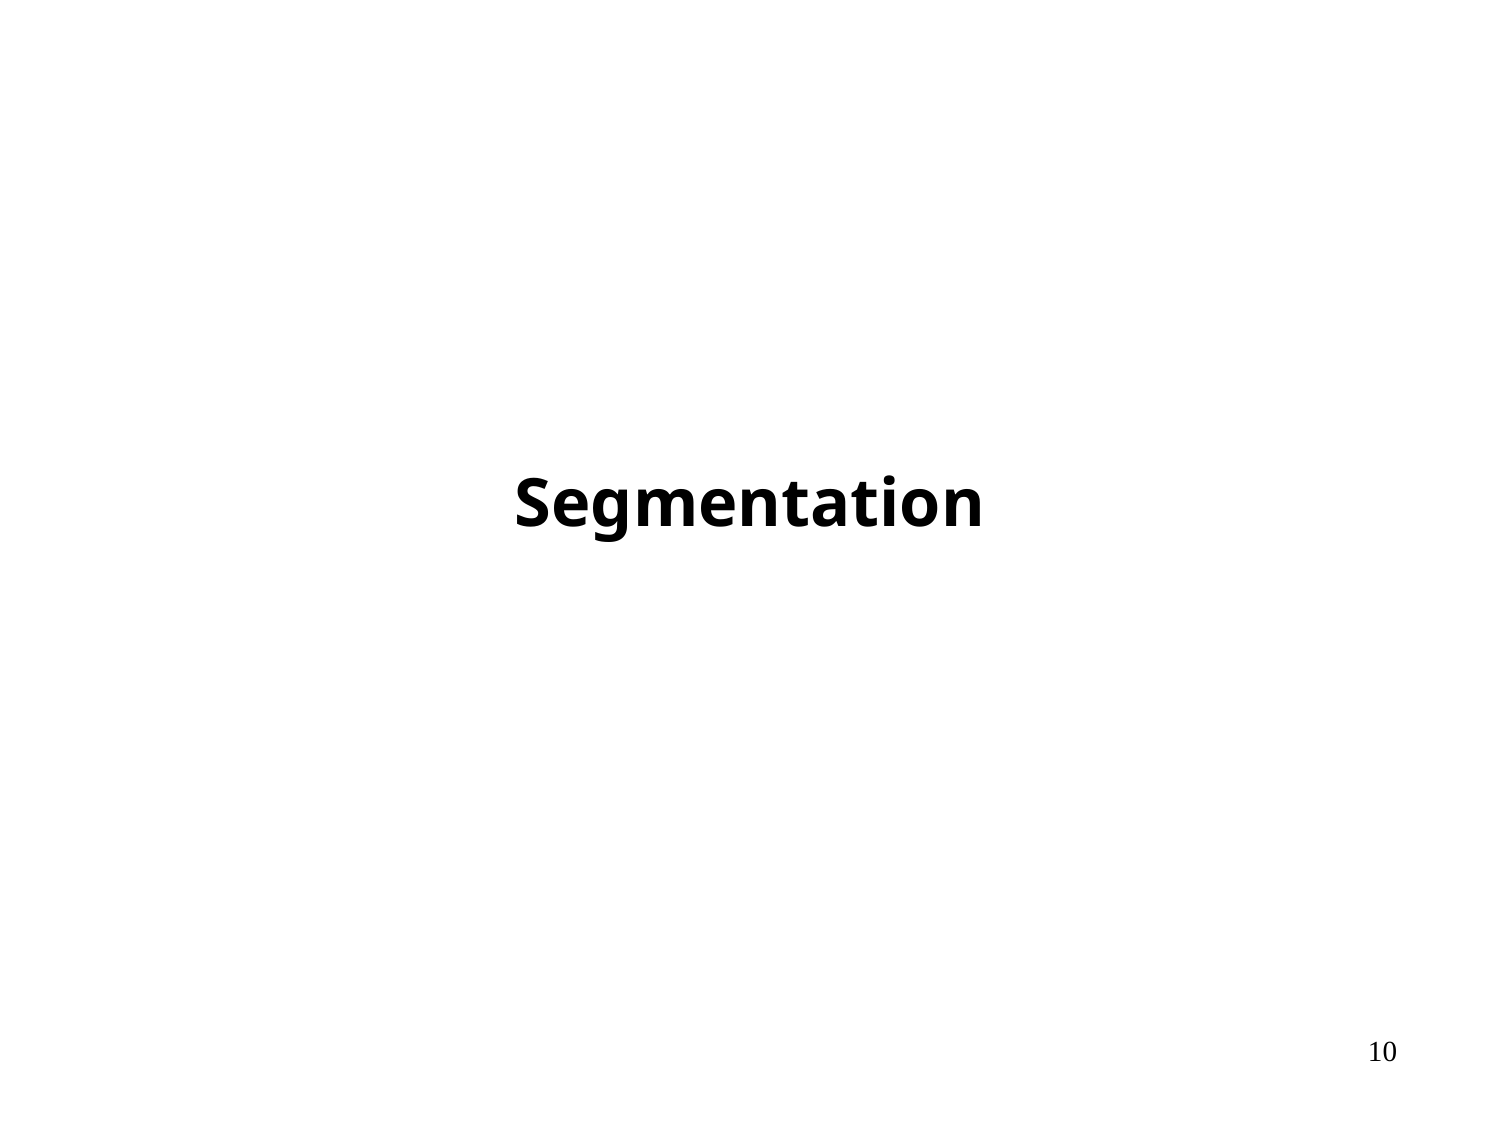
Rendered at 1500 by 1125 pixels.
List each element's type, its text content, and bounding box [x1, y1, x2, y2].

slide_number 11 [1099, 1024, 1413, 1101]
title Segmentation [112, 350, 1388, 650]
